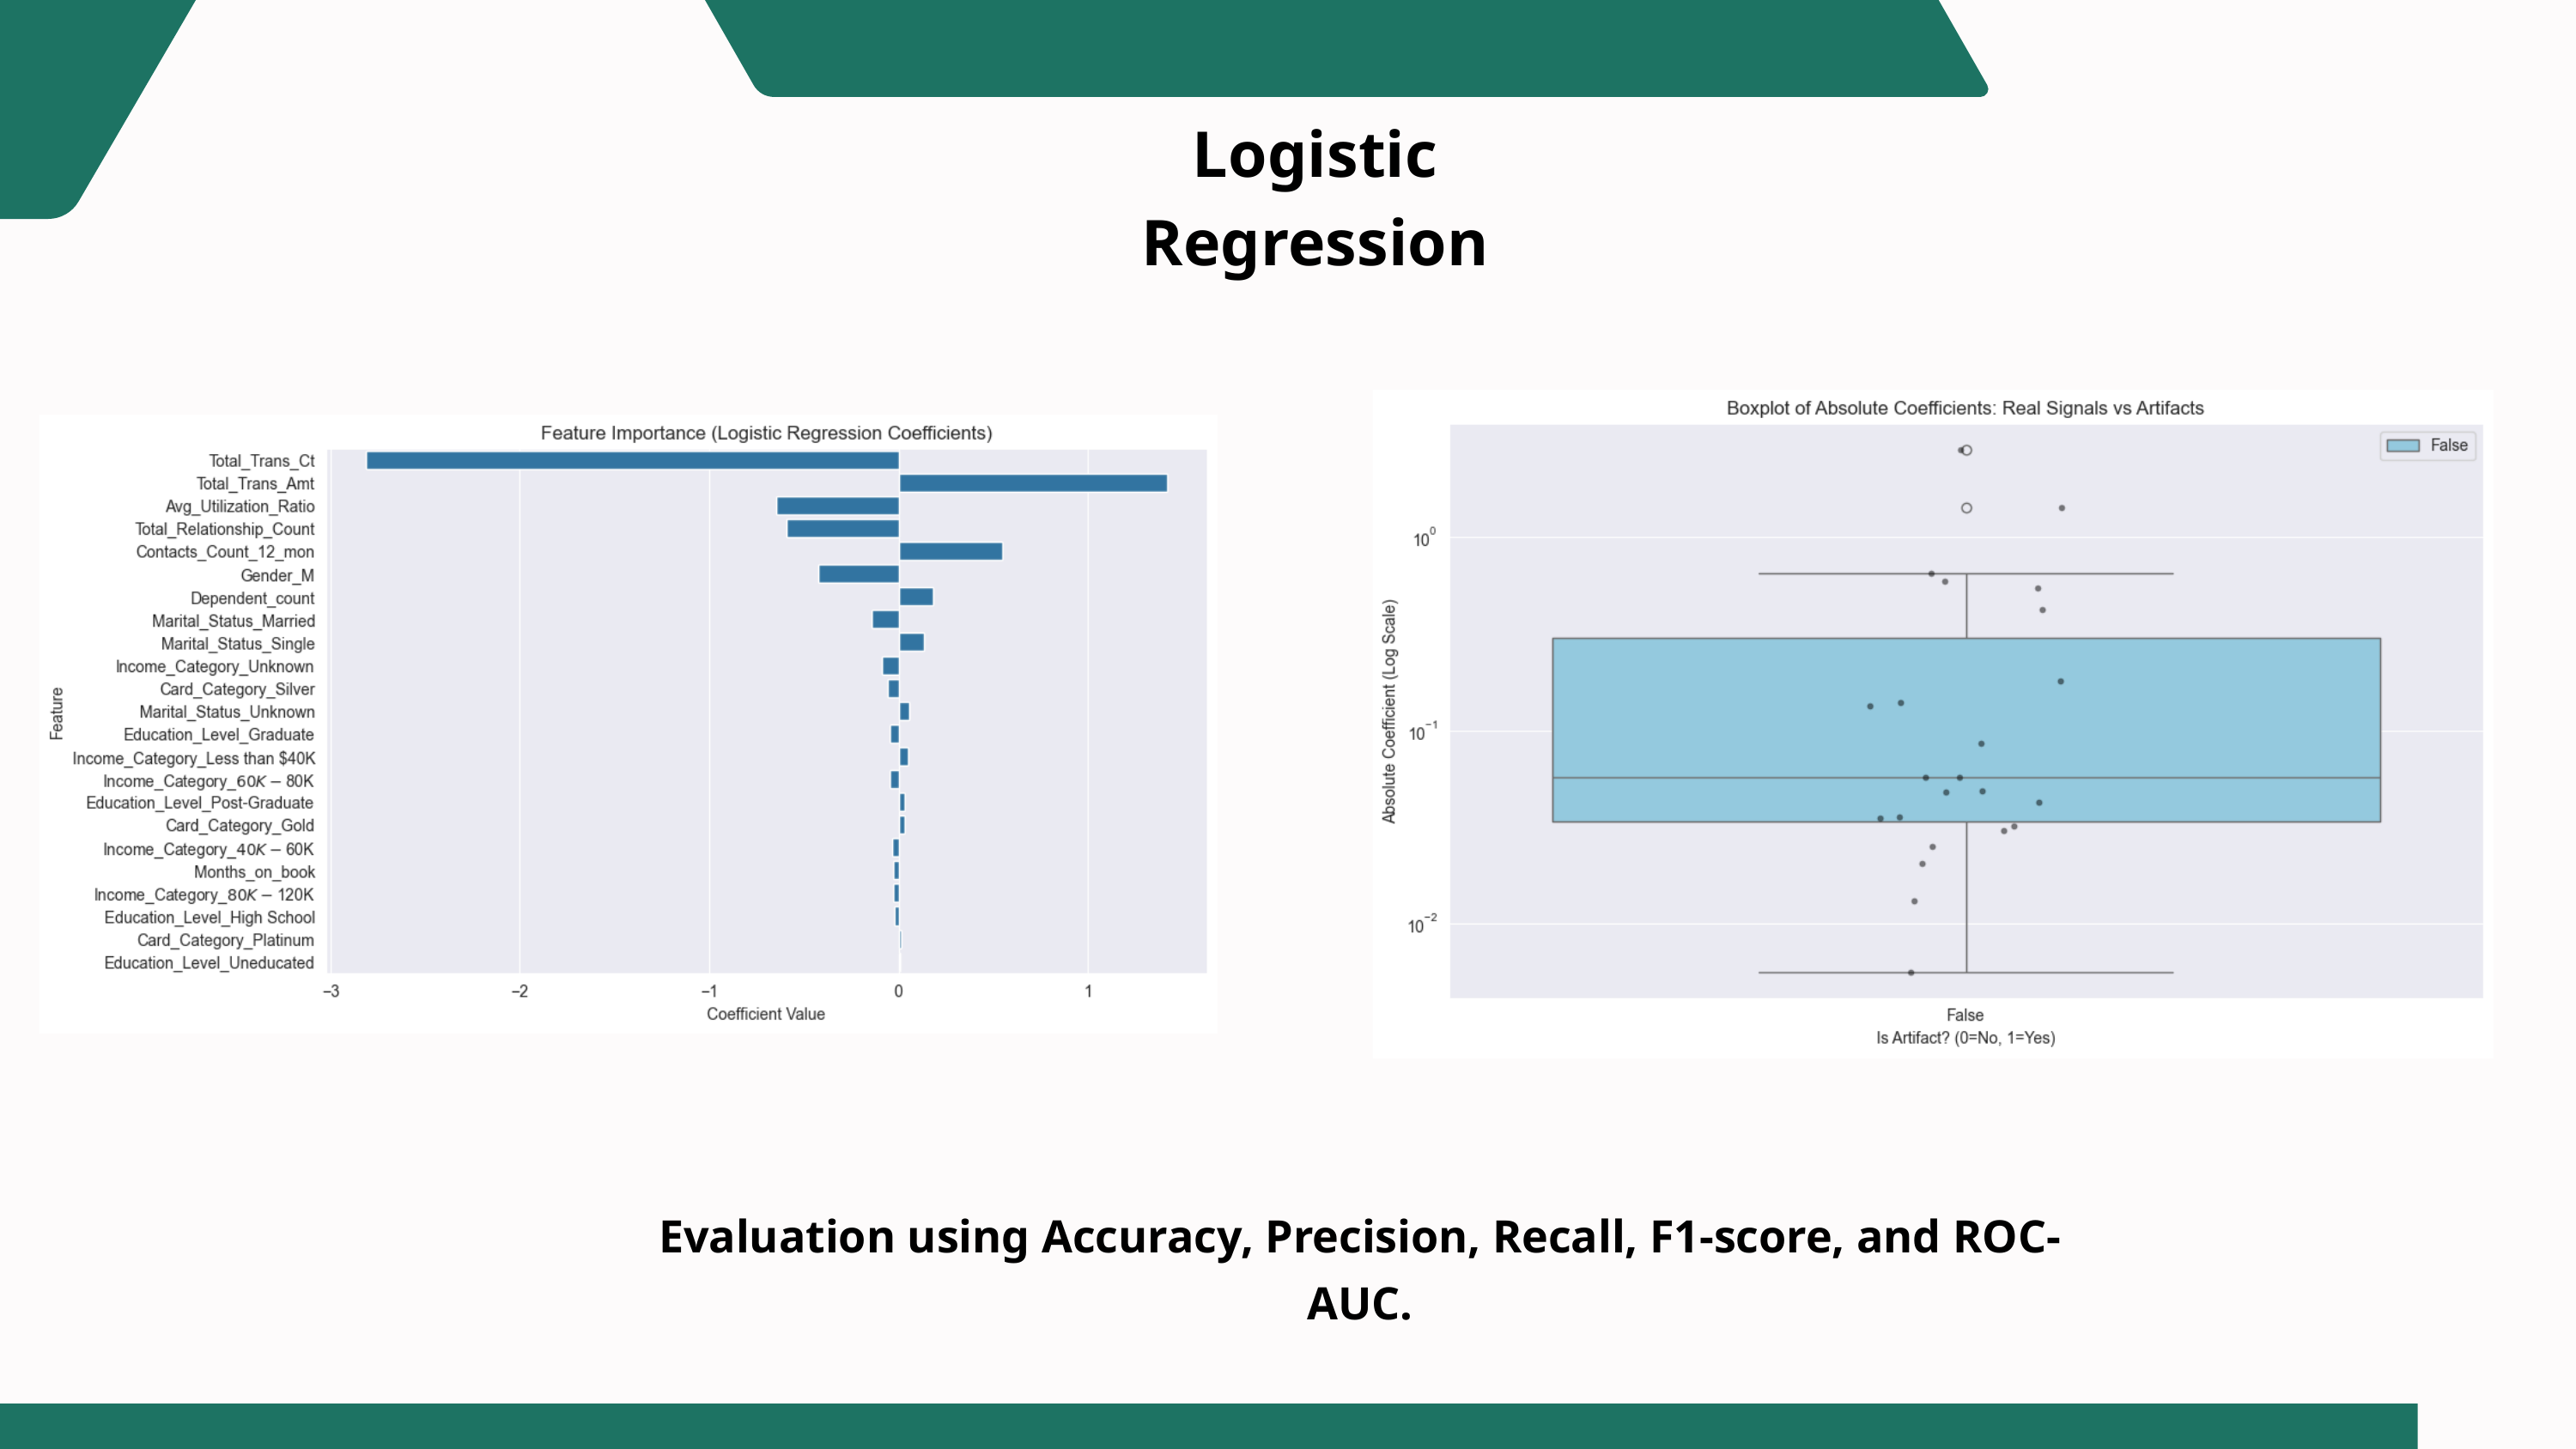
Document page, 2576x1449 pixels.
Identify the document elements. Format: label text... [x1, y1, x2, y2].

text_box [581, 0, 1995, 98]
text_box Logistic Regression [1053, 106, 1577, 367]
text_box [39, 415, 1218, 1034]
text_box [0, 0, 249, 220]
text_box [1372, 390, 2494, 1059]
text_box Evaluation using Accuracy, Precision, Recall, F1-score, and ROC-AUC. [625, 1195, 2095, 1330]
text_box [0, 1404, 2418, 1449]
